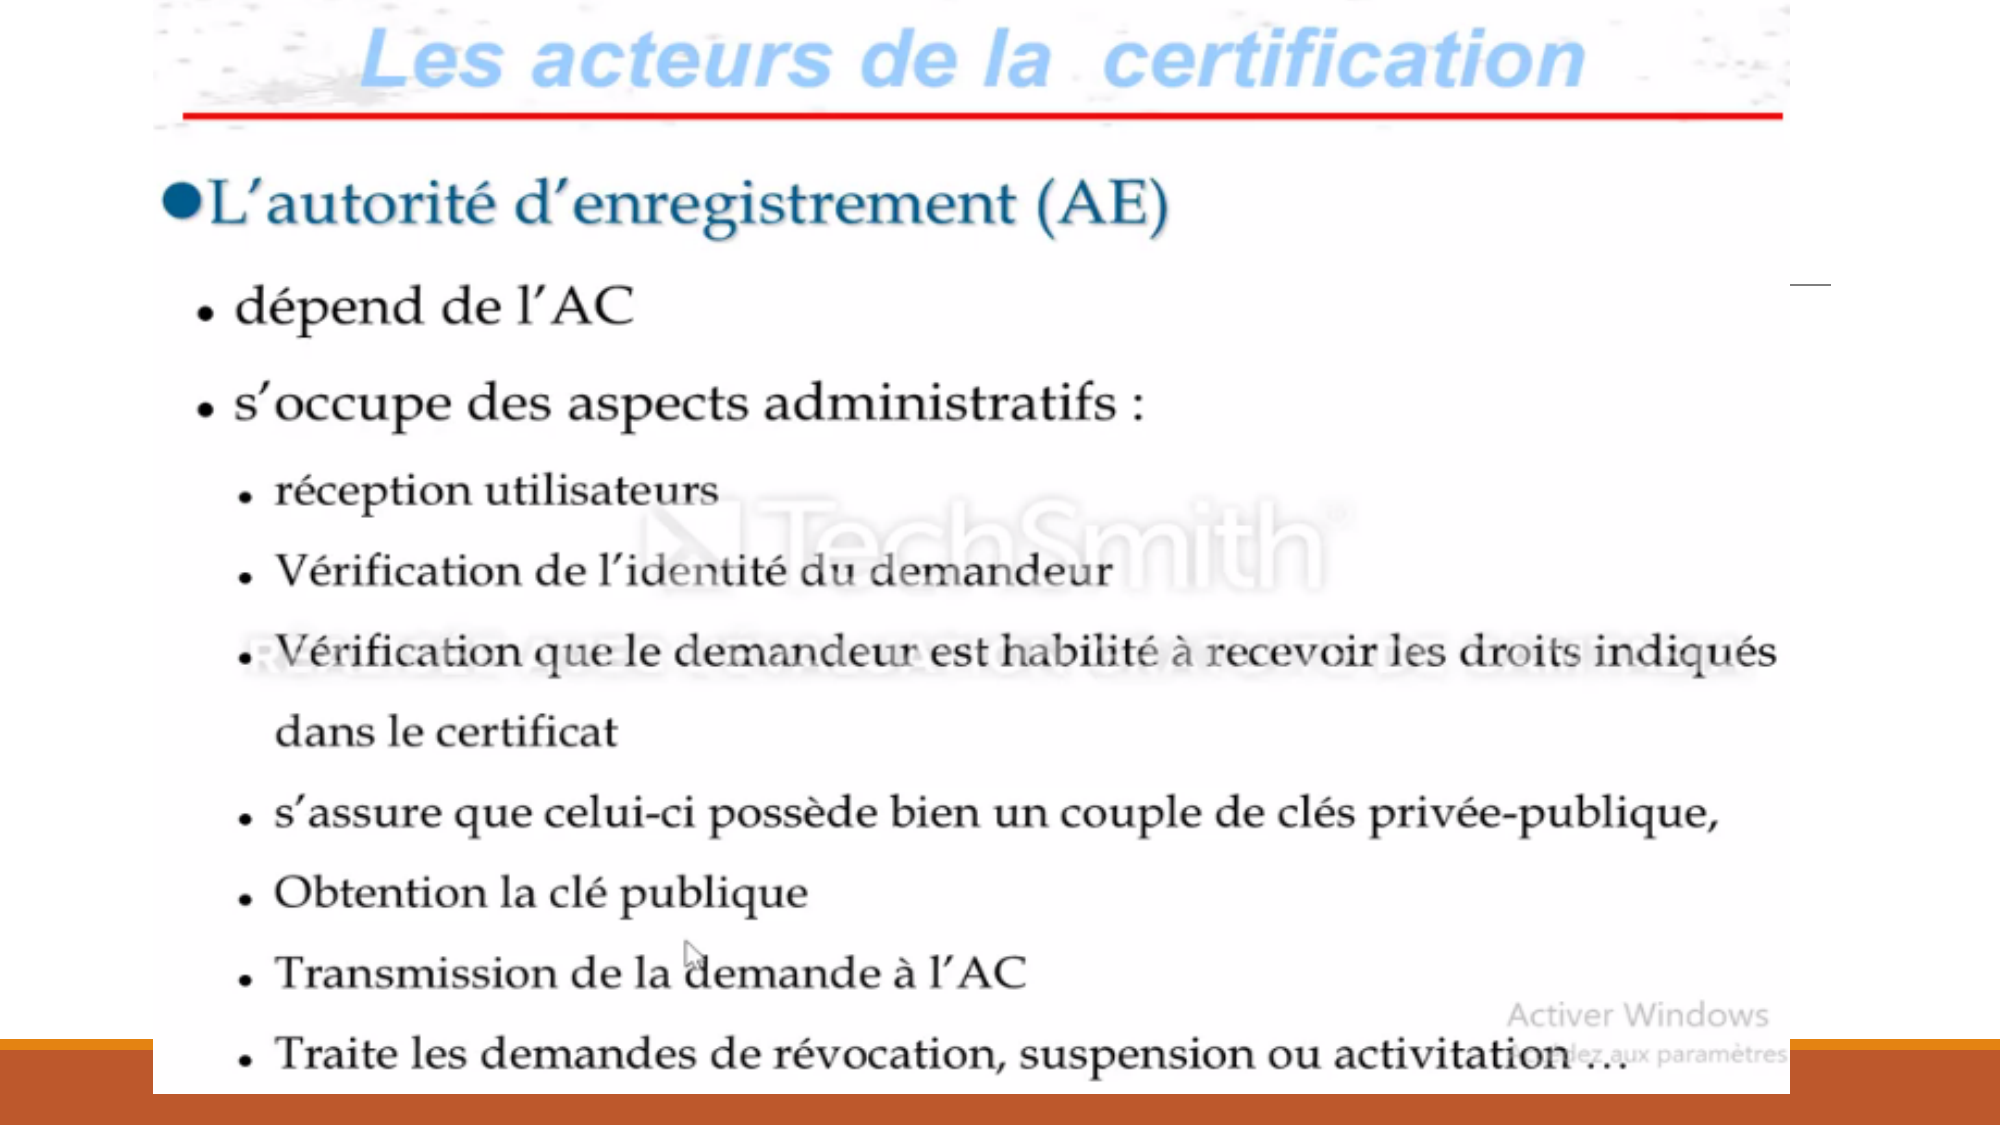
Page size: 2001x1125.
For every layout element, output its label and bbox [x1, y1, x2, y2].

picture [152, 0, 1790, 1095]
